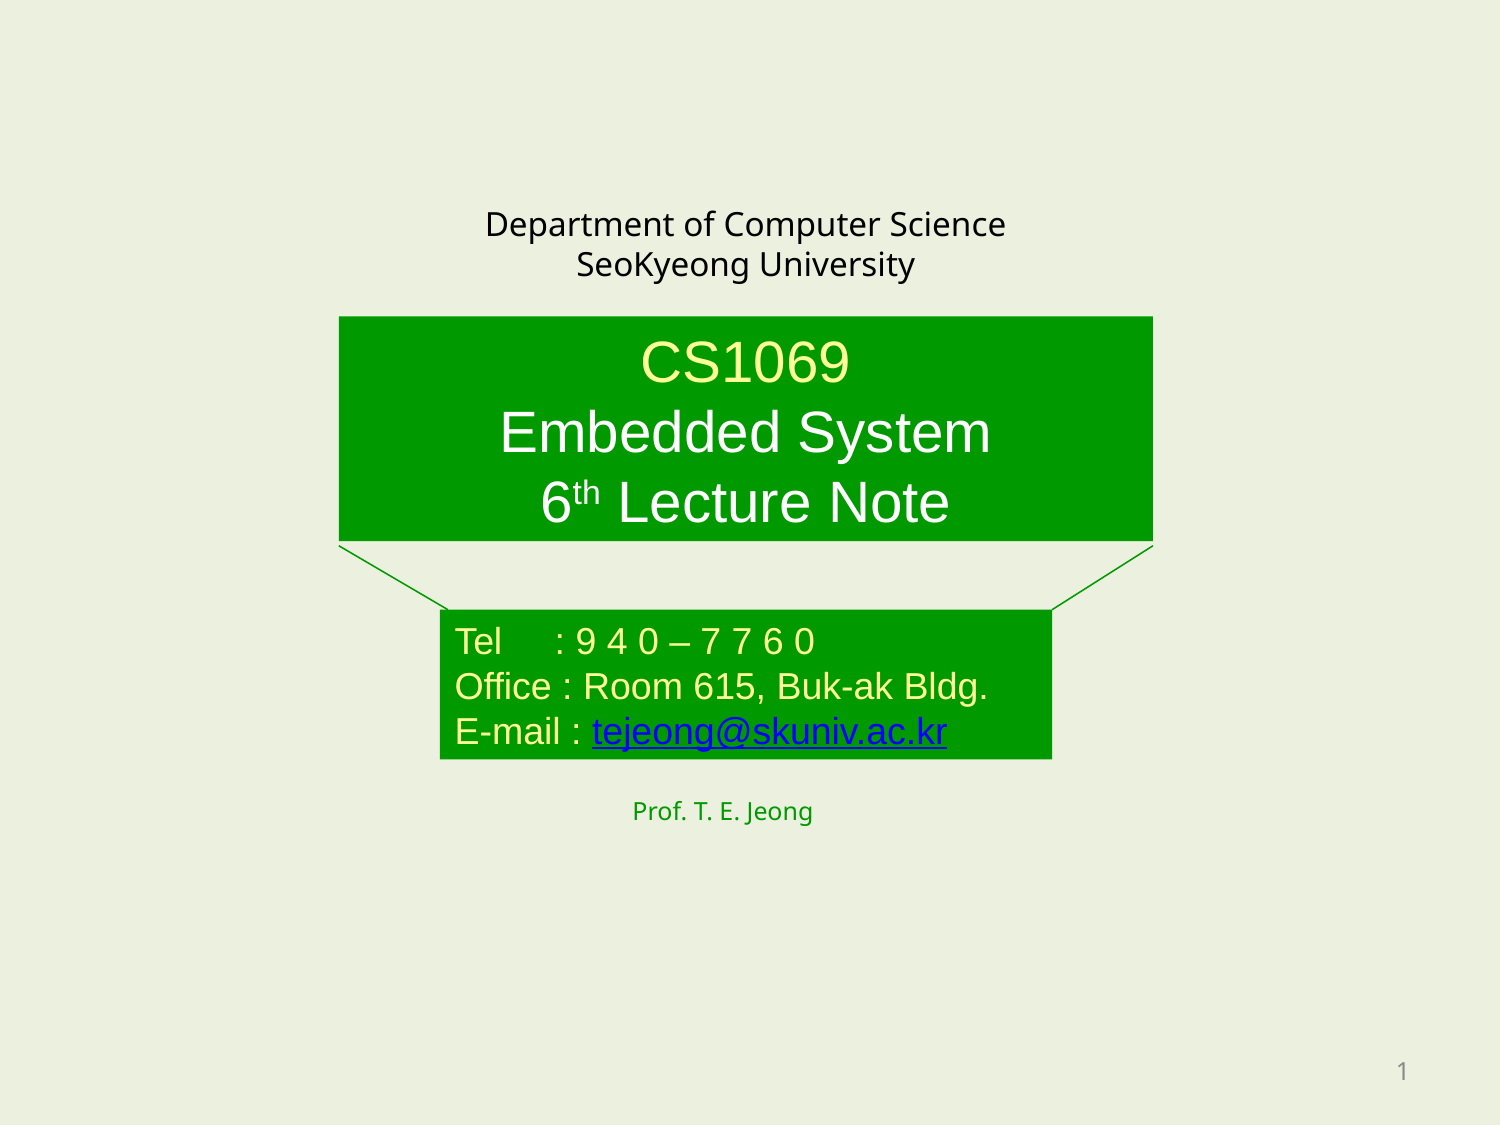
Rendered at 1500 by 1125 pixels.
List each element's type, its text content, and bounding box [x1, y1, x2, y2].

text_box Prof. T. E. Jeong [617, 788, 829, 834]
text_box Tel : 9 4 0 – 7 7 6 0 Office : Room 615, Buk-ak Bldg. E-mail : tejeong@skuniv.ac.kr [439, 609, 1053, 760]
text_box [338, 545, 449, 610]
text_box CS1069 Embedded System 6th Lecture Note [338, 316, 1153, 542]
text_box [1051, 545, 1154, 610]
slide_number 1 [1074, 1042, 1425, 1103]
text_box Department of Computer Science SeoKyeong University [469, 196, 1022, 291]
